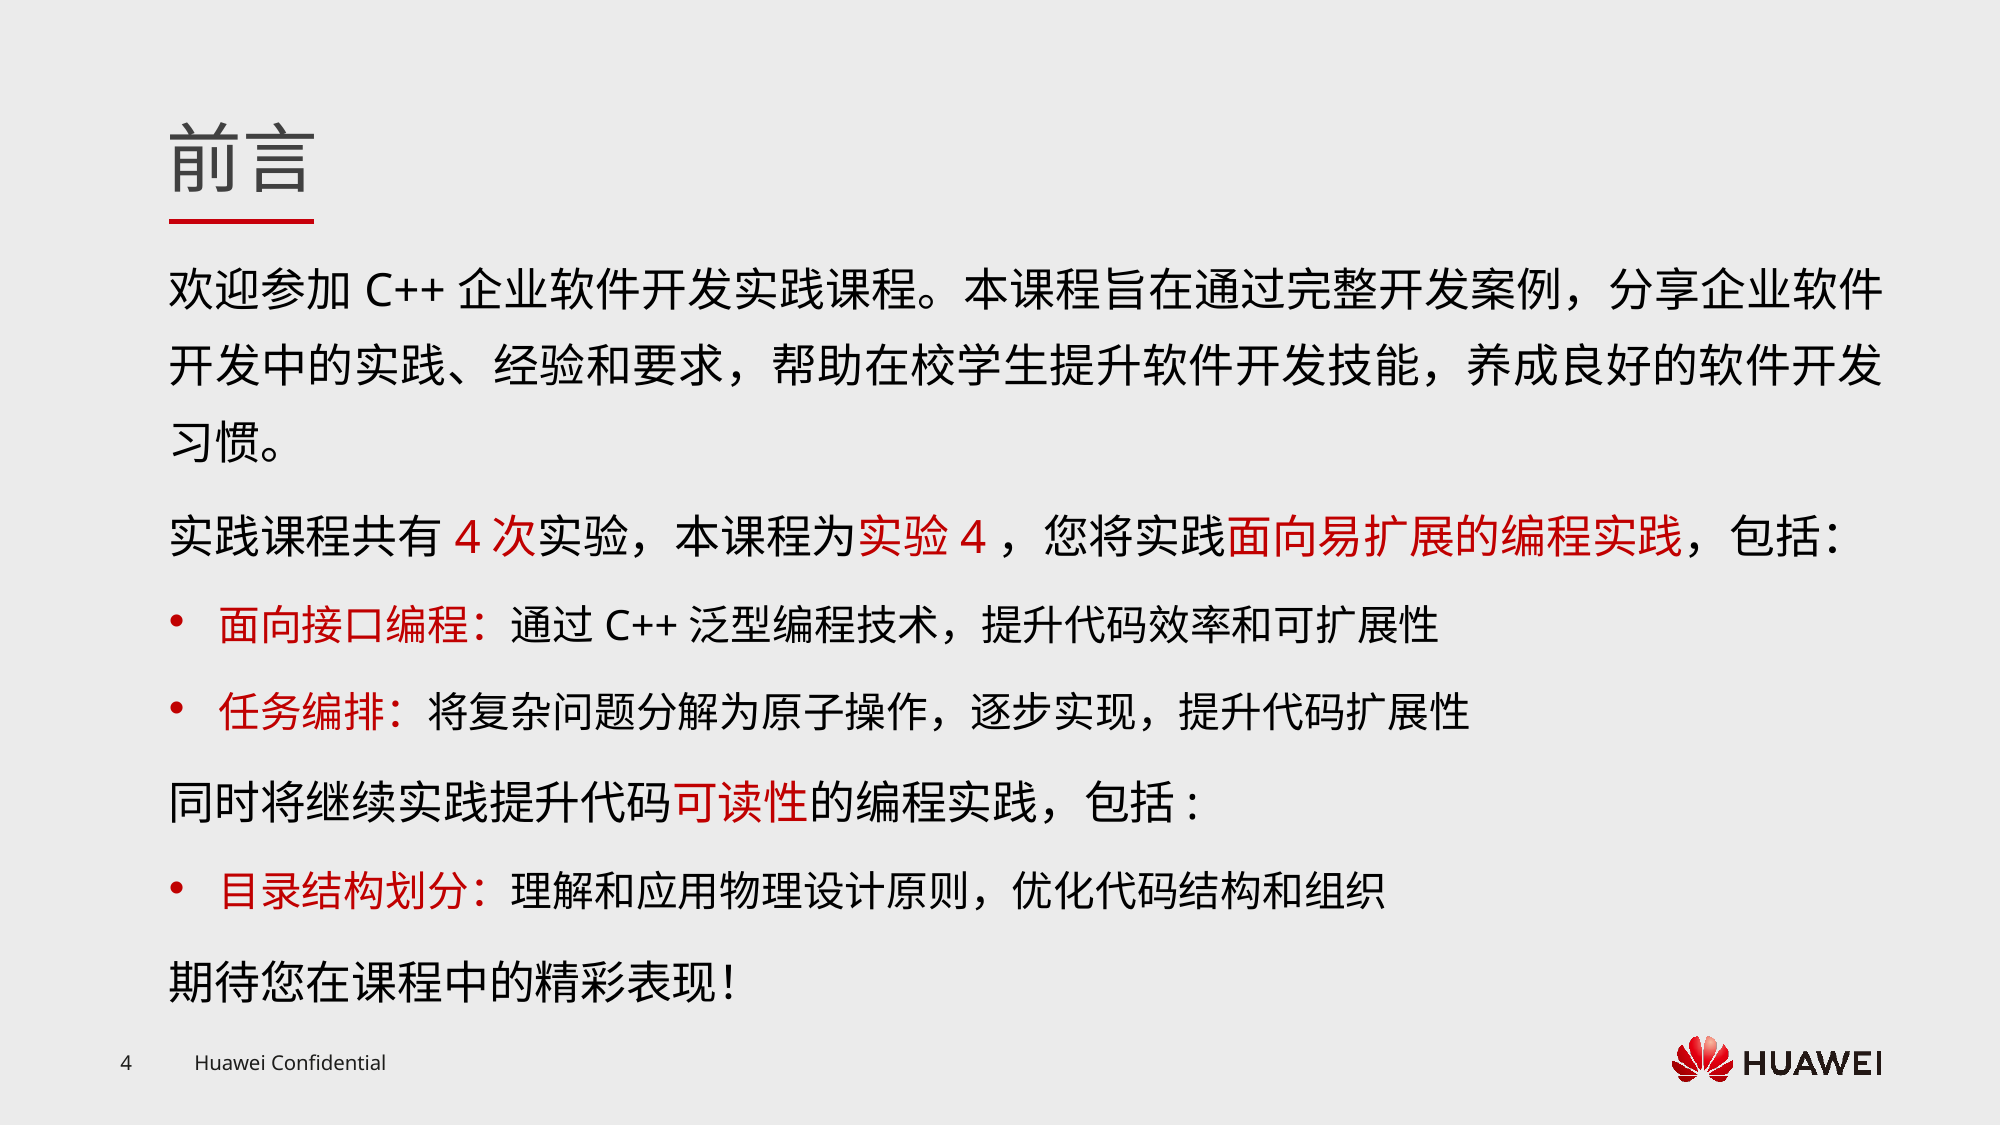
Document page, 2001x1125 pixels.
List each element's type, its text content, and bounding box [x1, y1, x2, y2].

picture [1672, 1036, 1881, 1082]
list 欢迎参加C++企业软件开发实践课程。本课程旨在通过完整开发案例，分享企业软件开发中的实践、经验和要求，帮助在校学生提升软件开发技能，养成良好的软件开发习惯。 实践课程共有4次实验，本课程为实验4，您将实践面向易扩展的编程实践，包括： 面向接口编程：通过C++泛型编程技术，提升代码效率和可扩展性 任务编排：将复杂问题分解为原子操作，逐步实现，提升代码扩展性 同时将继续实践提升代码可读性的编程实践，包括: 目录结构划分：理解和应用物理设计原则，优化代码结构和组织 期待您在课程中的精彩表现！ [154, 230, 1900, 1006]
